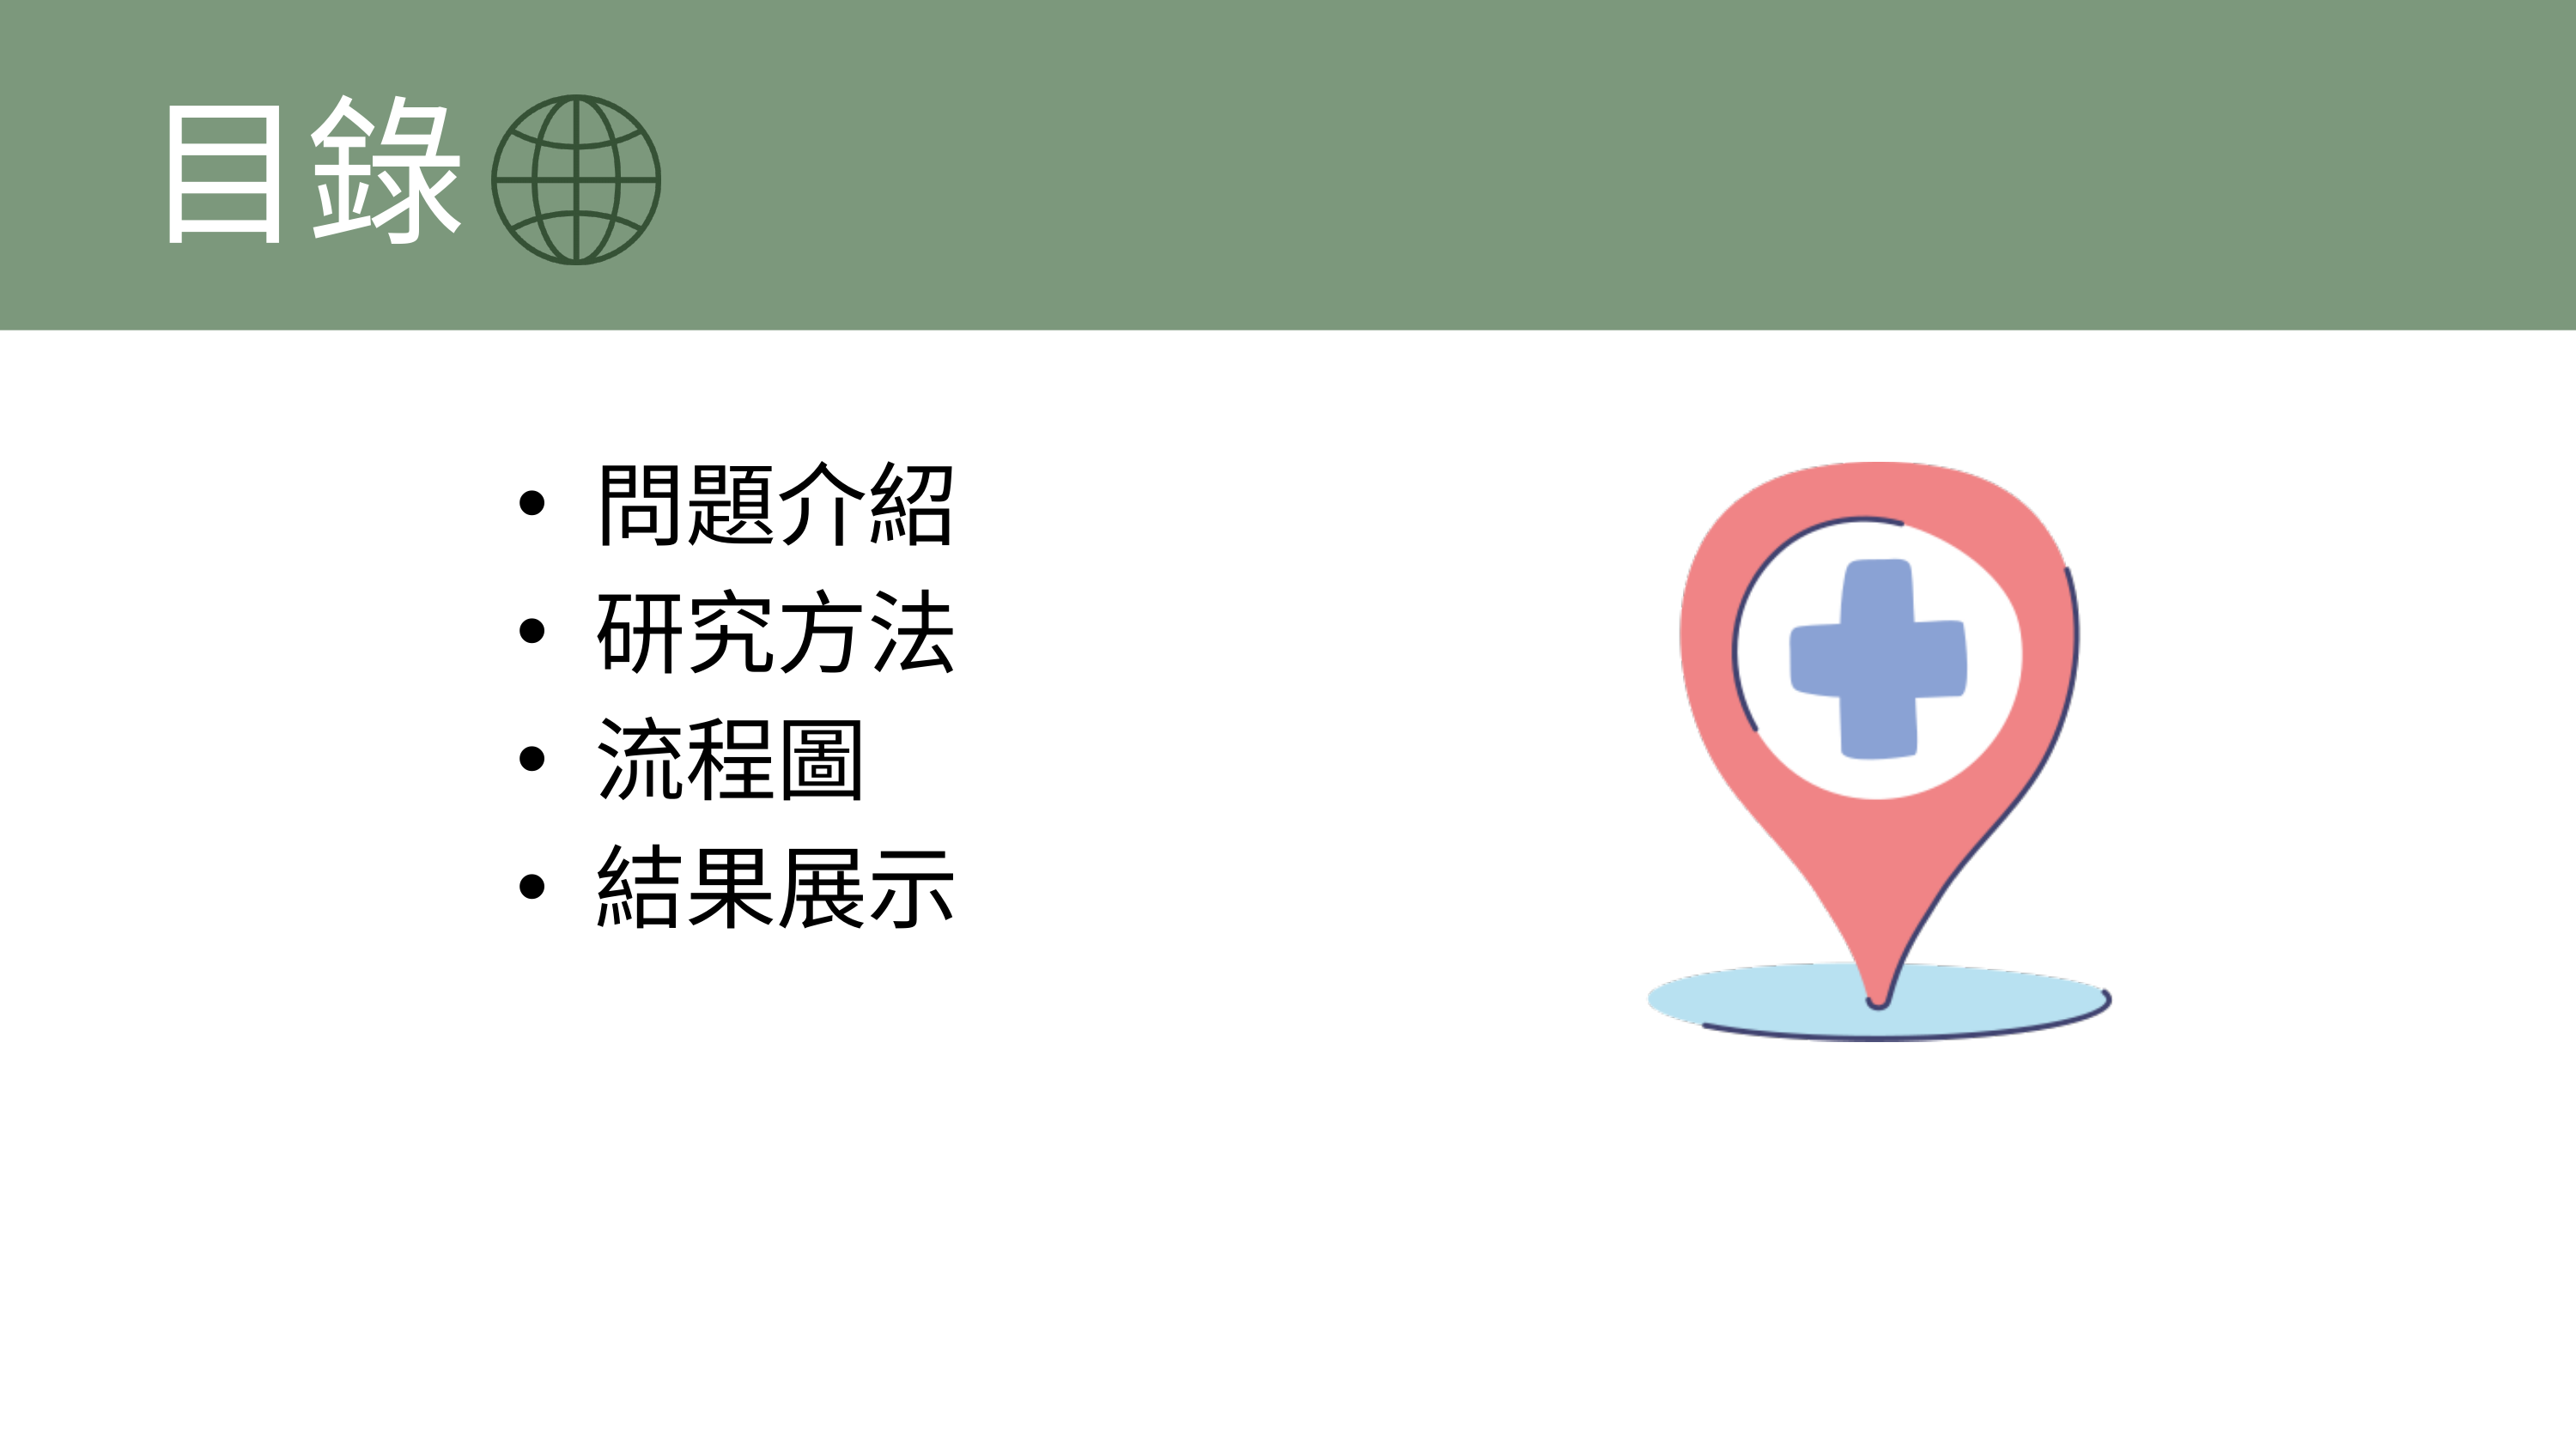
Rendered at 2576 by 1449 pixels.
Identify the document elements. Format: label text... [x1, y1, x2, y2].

text_box 問題介紹 研究方法 流程圖 結果展示 [439, 429, 1288, 940]
text_box [491, 94, 661, 265]
text_box [0, 0, 2576, 330]
text_box [1577, 462, 2136, 1042]
text_box 目錄 [144, 70, 1289, 264]
